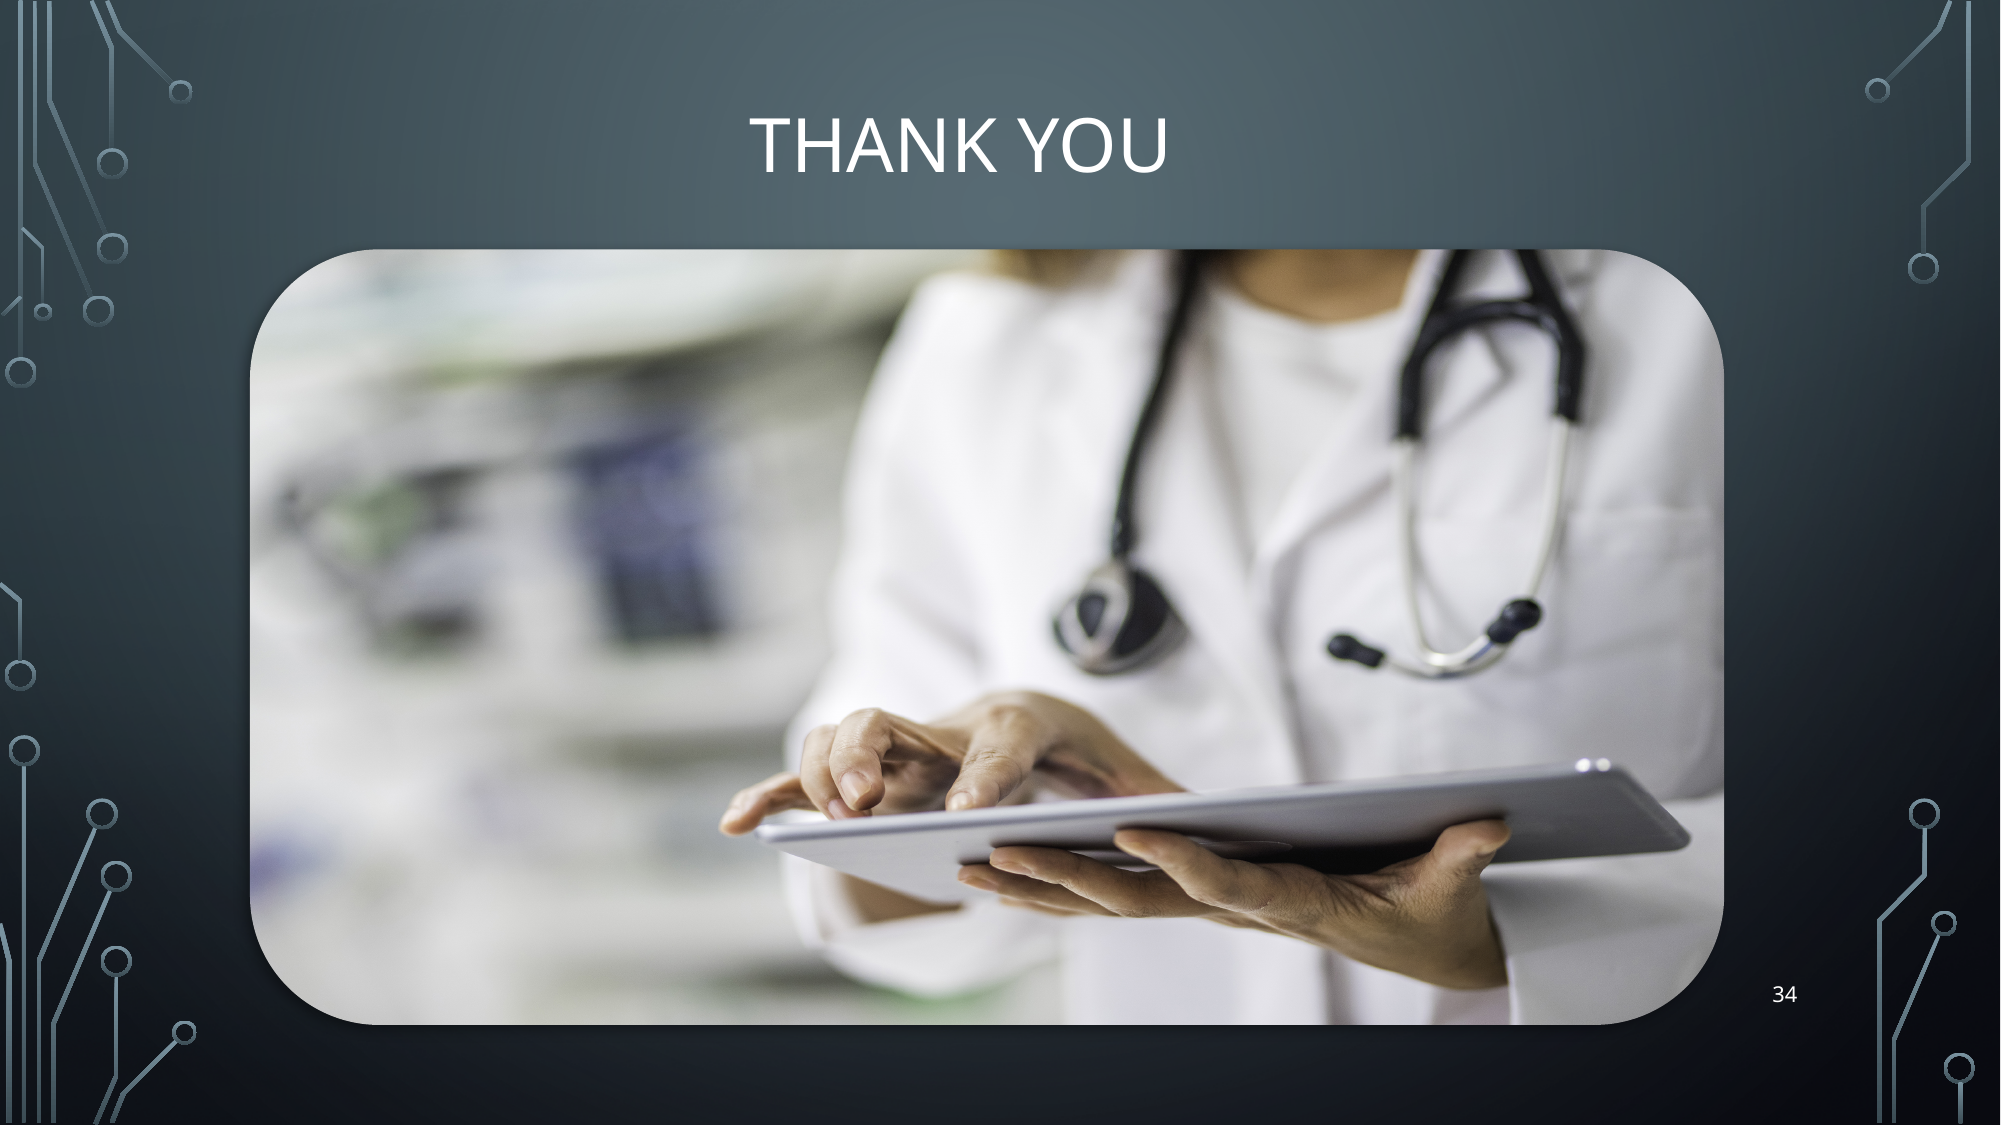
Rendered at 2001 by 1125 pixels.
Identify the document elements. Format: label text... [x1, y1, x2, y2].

slide_number 34 [1725, 965, 1813, 1025]
picture [249, 249, 1725, 1026]
title Thank you [148, 27, 1774, 270]
